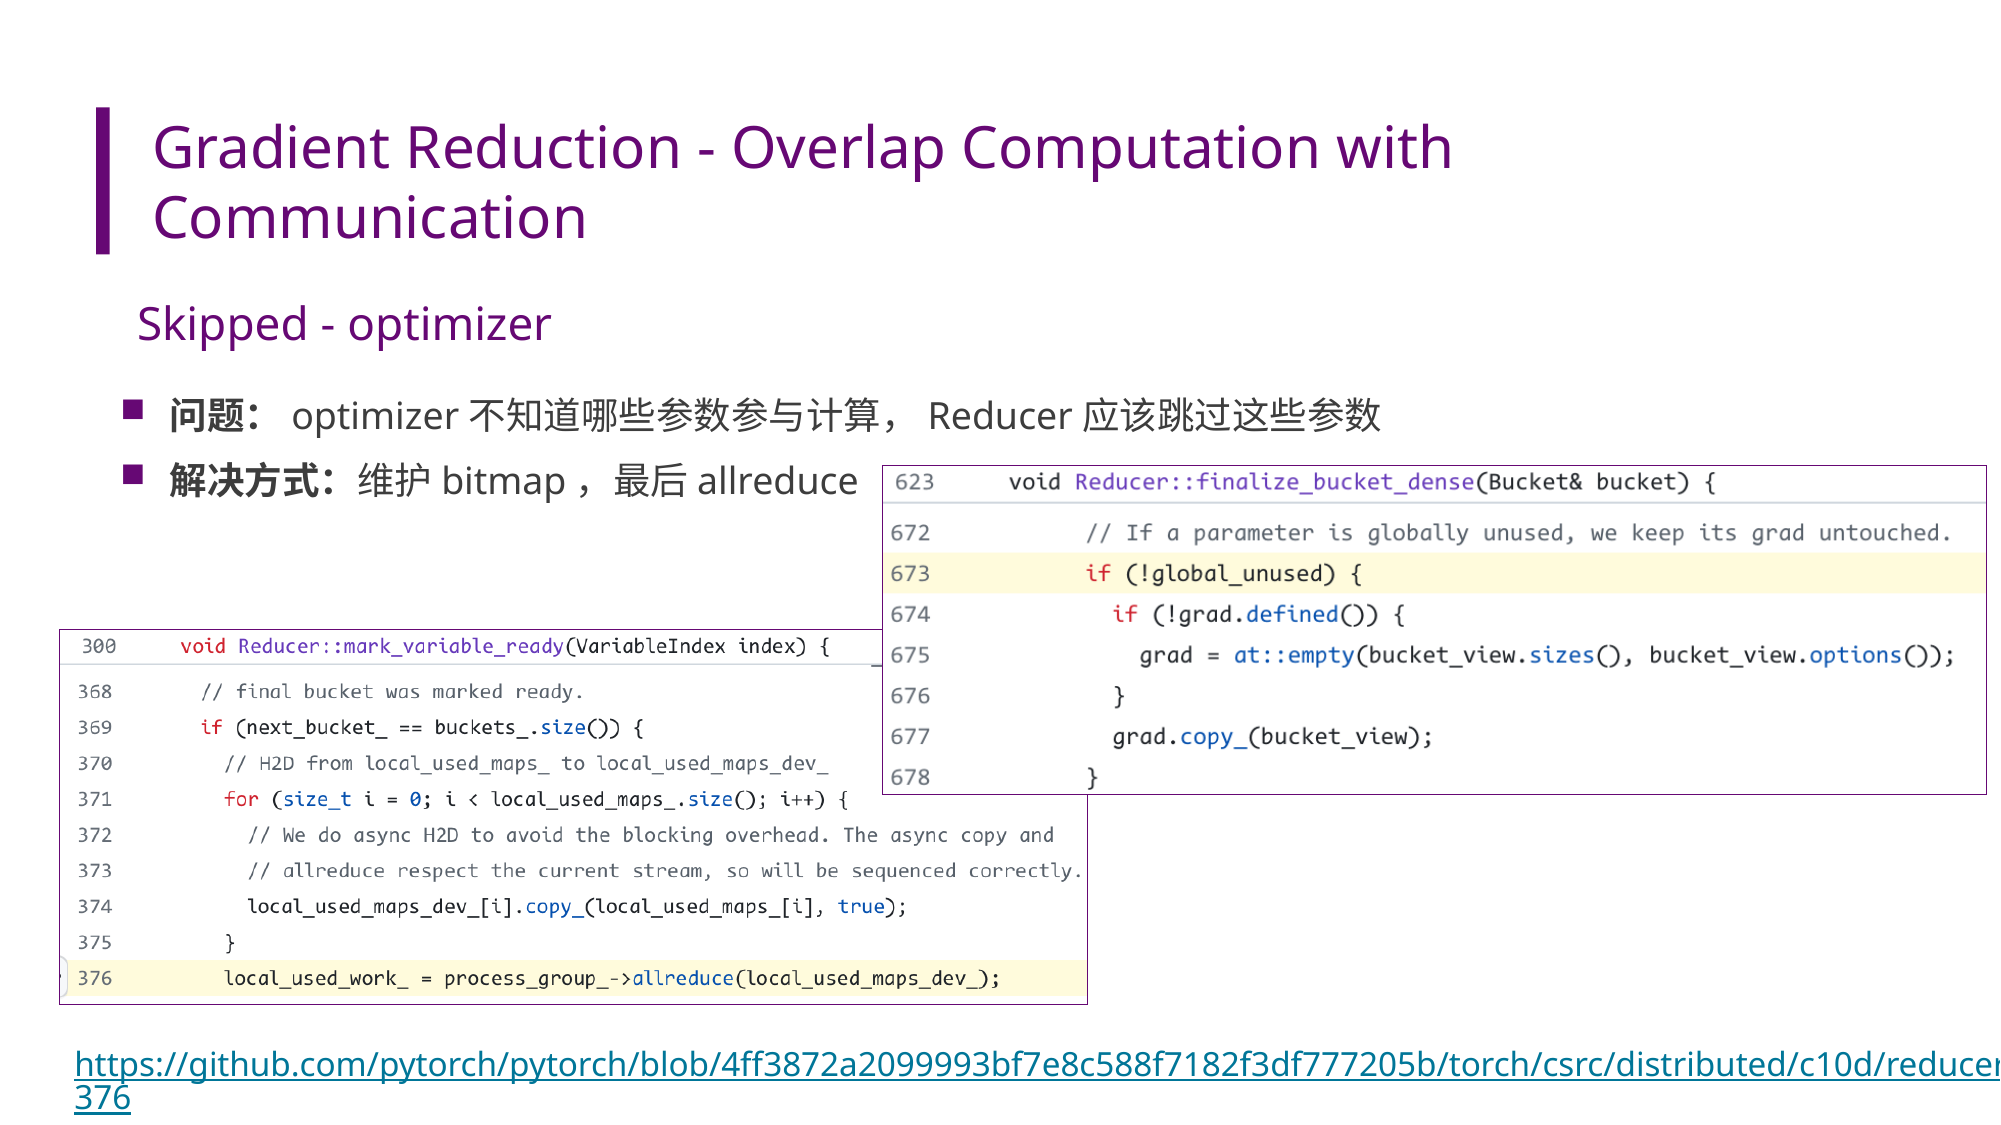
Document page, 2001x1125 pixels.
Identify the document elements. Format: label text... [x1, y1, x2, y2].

title Gradient Reduction - Overlap Computation with Communication [137, 97, 1863, 264]
list Skipped - optimizer [122, 269, 957, 358]
text_box 问题：optimizer不知道哪些参数参与计算，Reducer应该跳过这些参数 解决方式：维护bitmap，最后allreduce [104, 384, 1466, 627]
text_box https://github.com/pytorch/pytorch/blob/4ff3872a2099993bf7e8c588f7182f3df777205b/torch/csrc/distributed/c10d/reducer.cpp#L376 https://github.com/pytorch/pytorch/blob/4ff3872a2099993bf7e8c588f7182f3df777205b/torch/csrc/distributed/c10d/reducer.cpp#L673 [59, 1035, 2000, 1125]
picture [58, 464, 1987, 1005]
